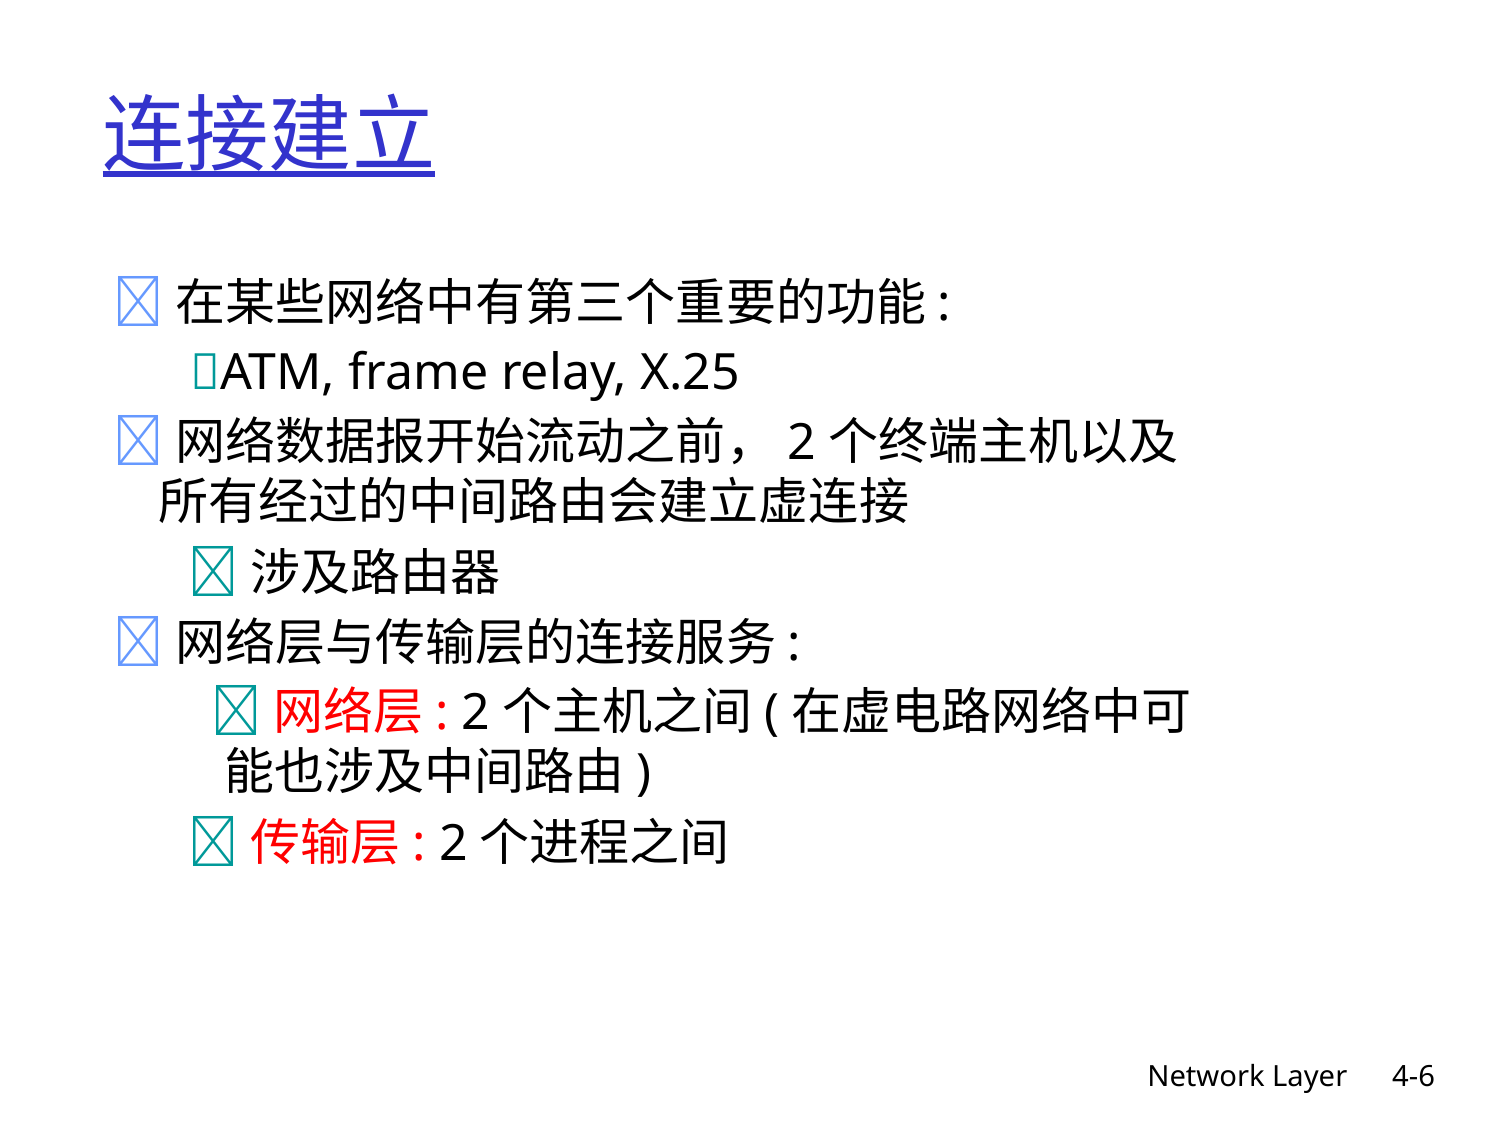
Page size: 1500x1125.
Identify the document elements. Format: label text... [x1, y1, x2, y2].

slide_number 4-6 [1338, 1049, 1451, 1125]
list 在某些网络中有第三个重要的功能: ATM, frame relay, X.25 网络数据报开始流动之前，2个终端主机以及 所有经过的中间路由会建立虚连接 涉及路由器 网络层与传输层的连接服务: 网络层: 2个主机之间(在虚电路网络中可能也涉及中间路由) 传输层: 2个进程之间 [87, 262, 1252, 1026]
title 连接建立 [87, 37, 1363, 226]
footer Network Layer [887, 1049, 1338, 1125]
